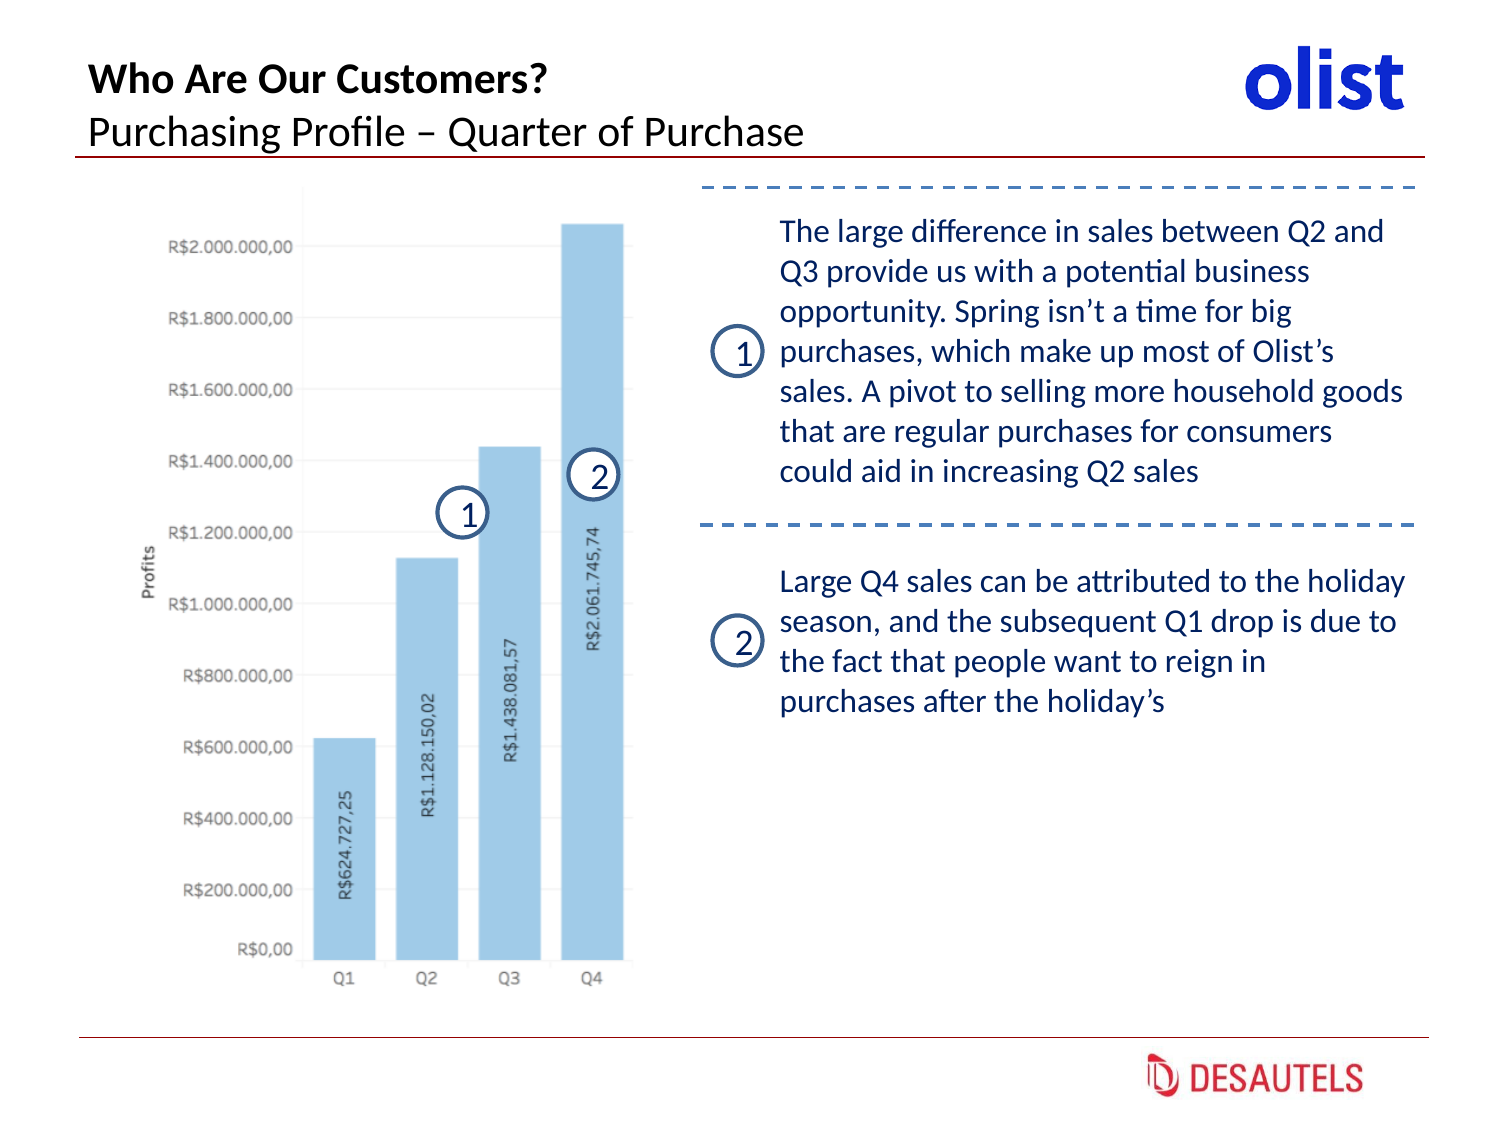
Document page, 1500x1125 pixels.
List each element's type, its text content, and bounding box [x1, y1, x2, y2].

picture [99, 174, 694, 1006]
title Who Are Our Customers? Purchasing Profile – Quarter of Purchase [87, 50, 1000, 209]
text_box The large difference in sales between Q2 and Q3 provide us with a potential business opportunity. Spring isn’t a time for big purchases, which make up most of Olist’s sales. A pivot to selling more household goods that are regular purchases for consumers could aid in increasing Q2 sales [764, 202, 1425, 497]
text_box Large Q4 sales can be attributed to the holiday season, and the subsequent Q1 drop is due to the fact that people want to reign in purchases after the holiday’s [764, 552, 1425, 727]
text_box 1 [710, 323, 764, 379]
picture [1224, 0, 1425, 156]
text_box 2 [710, 613, 764, 668]
picture [1141, 1046, 1364, 1100]
